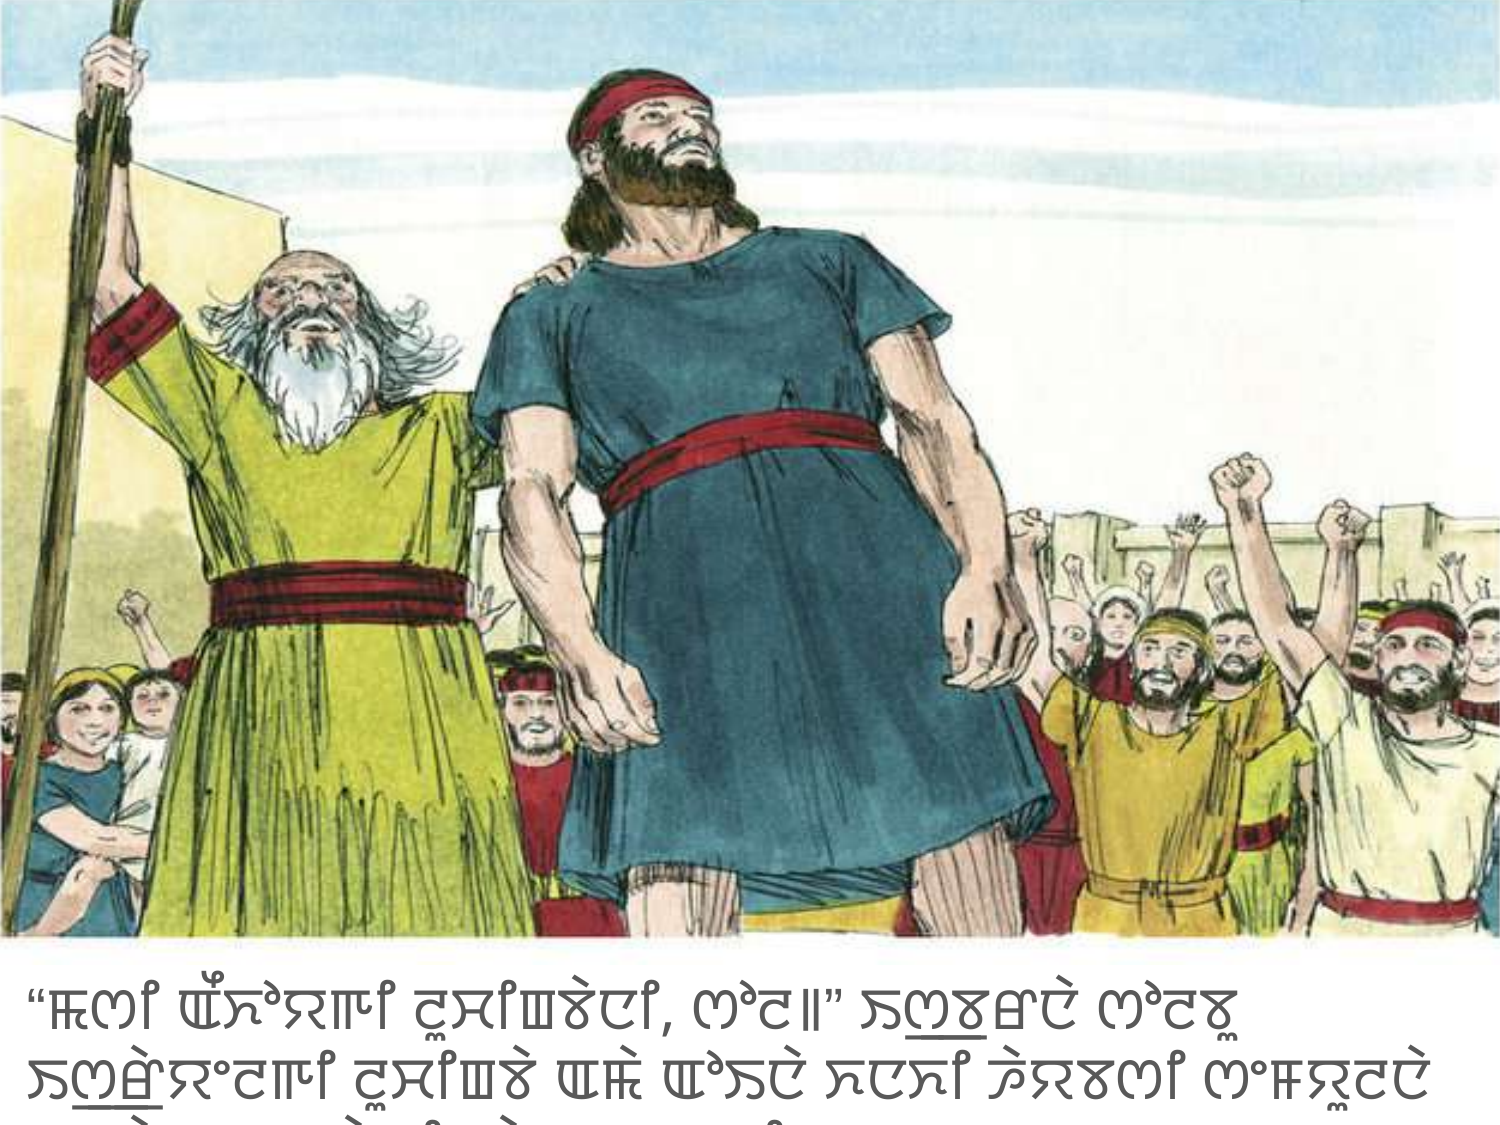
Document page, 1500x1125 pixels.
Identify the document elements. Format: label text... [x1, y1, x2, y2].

picture [0, 0, 1500, 965]
text_box “ꯃꯁꯤ ꯑꯩꯈꯣꯌꯒꯤ ꯂꯨꯆꯤꯡꯕꯥꯅꯤ, ꯁꯣꯂ꯫” ꯏꯁ꯭ꯕꯔꯅꯥ ꯁꯣꯂꯕꯨ ꯏꯁ꯭ꯔꯥꯌꯦꯂꯒꯤ ꯂꯨꯆꯤꯡꯕꯥ ꯑꯃꯥ ꯑꯣꯏꯅꯥ ꯈꯅꯈꯤ ꯍꯥꯌꯕꯁꯤ ꯁꯦꯝꯌꯨꯂꯅꯥ ꯏꯁ꯭ꯔꯥꯌꯦꯜ ꯃꯆꯥꯁꯤꯡꯗꯥ ꯈꯉꯍꯅꯈꯤ꯫ [11, 974, 1498, 1125]
